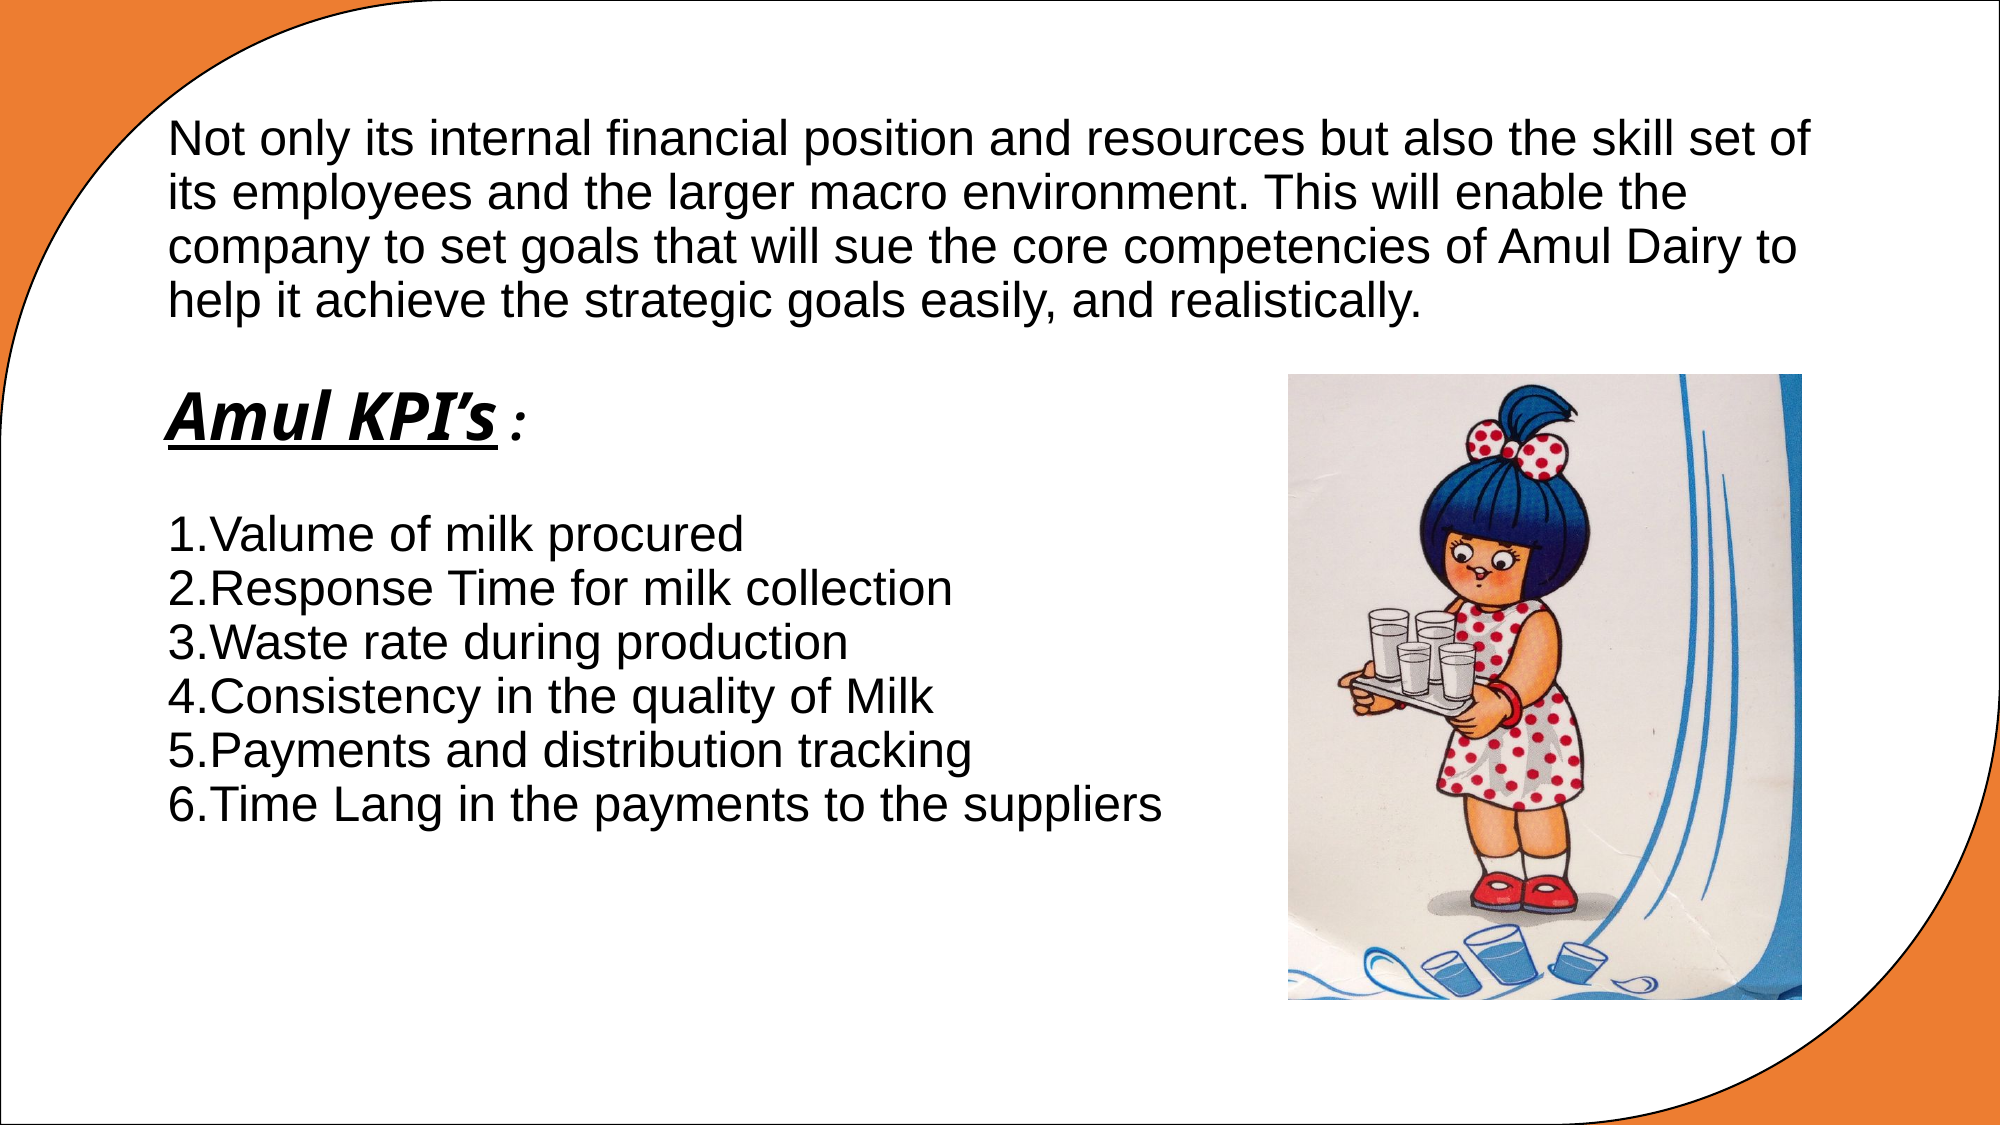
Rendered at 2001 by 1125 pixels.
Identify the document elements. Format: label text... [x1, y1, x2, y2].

title Not only its internal financial position and resources but also the skill set of its employees and the larger macro environment. This will enable the company to set goals that will sue the core competencies of Amul Dairy to help it achieve the strategic goals easily, and realistically. Amul KPI’s : 1.Valume of milk procured 2.Response Time for milk collection 3.Waste rate during production 4.Consistency in the quality of Milk 5.Payments and distribution tracking 6.Time Lang in the payments to the suppliers [152, 105, 1848, 1030]
text_box [158, 0, 2000, 1014]
picture [1288, 374, 1802, 1000]
text_box [0, 111, 1829, 1125]
